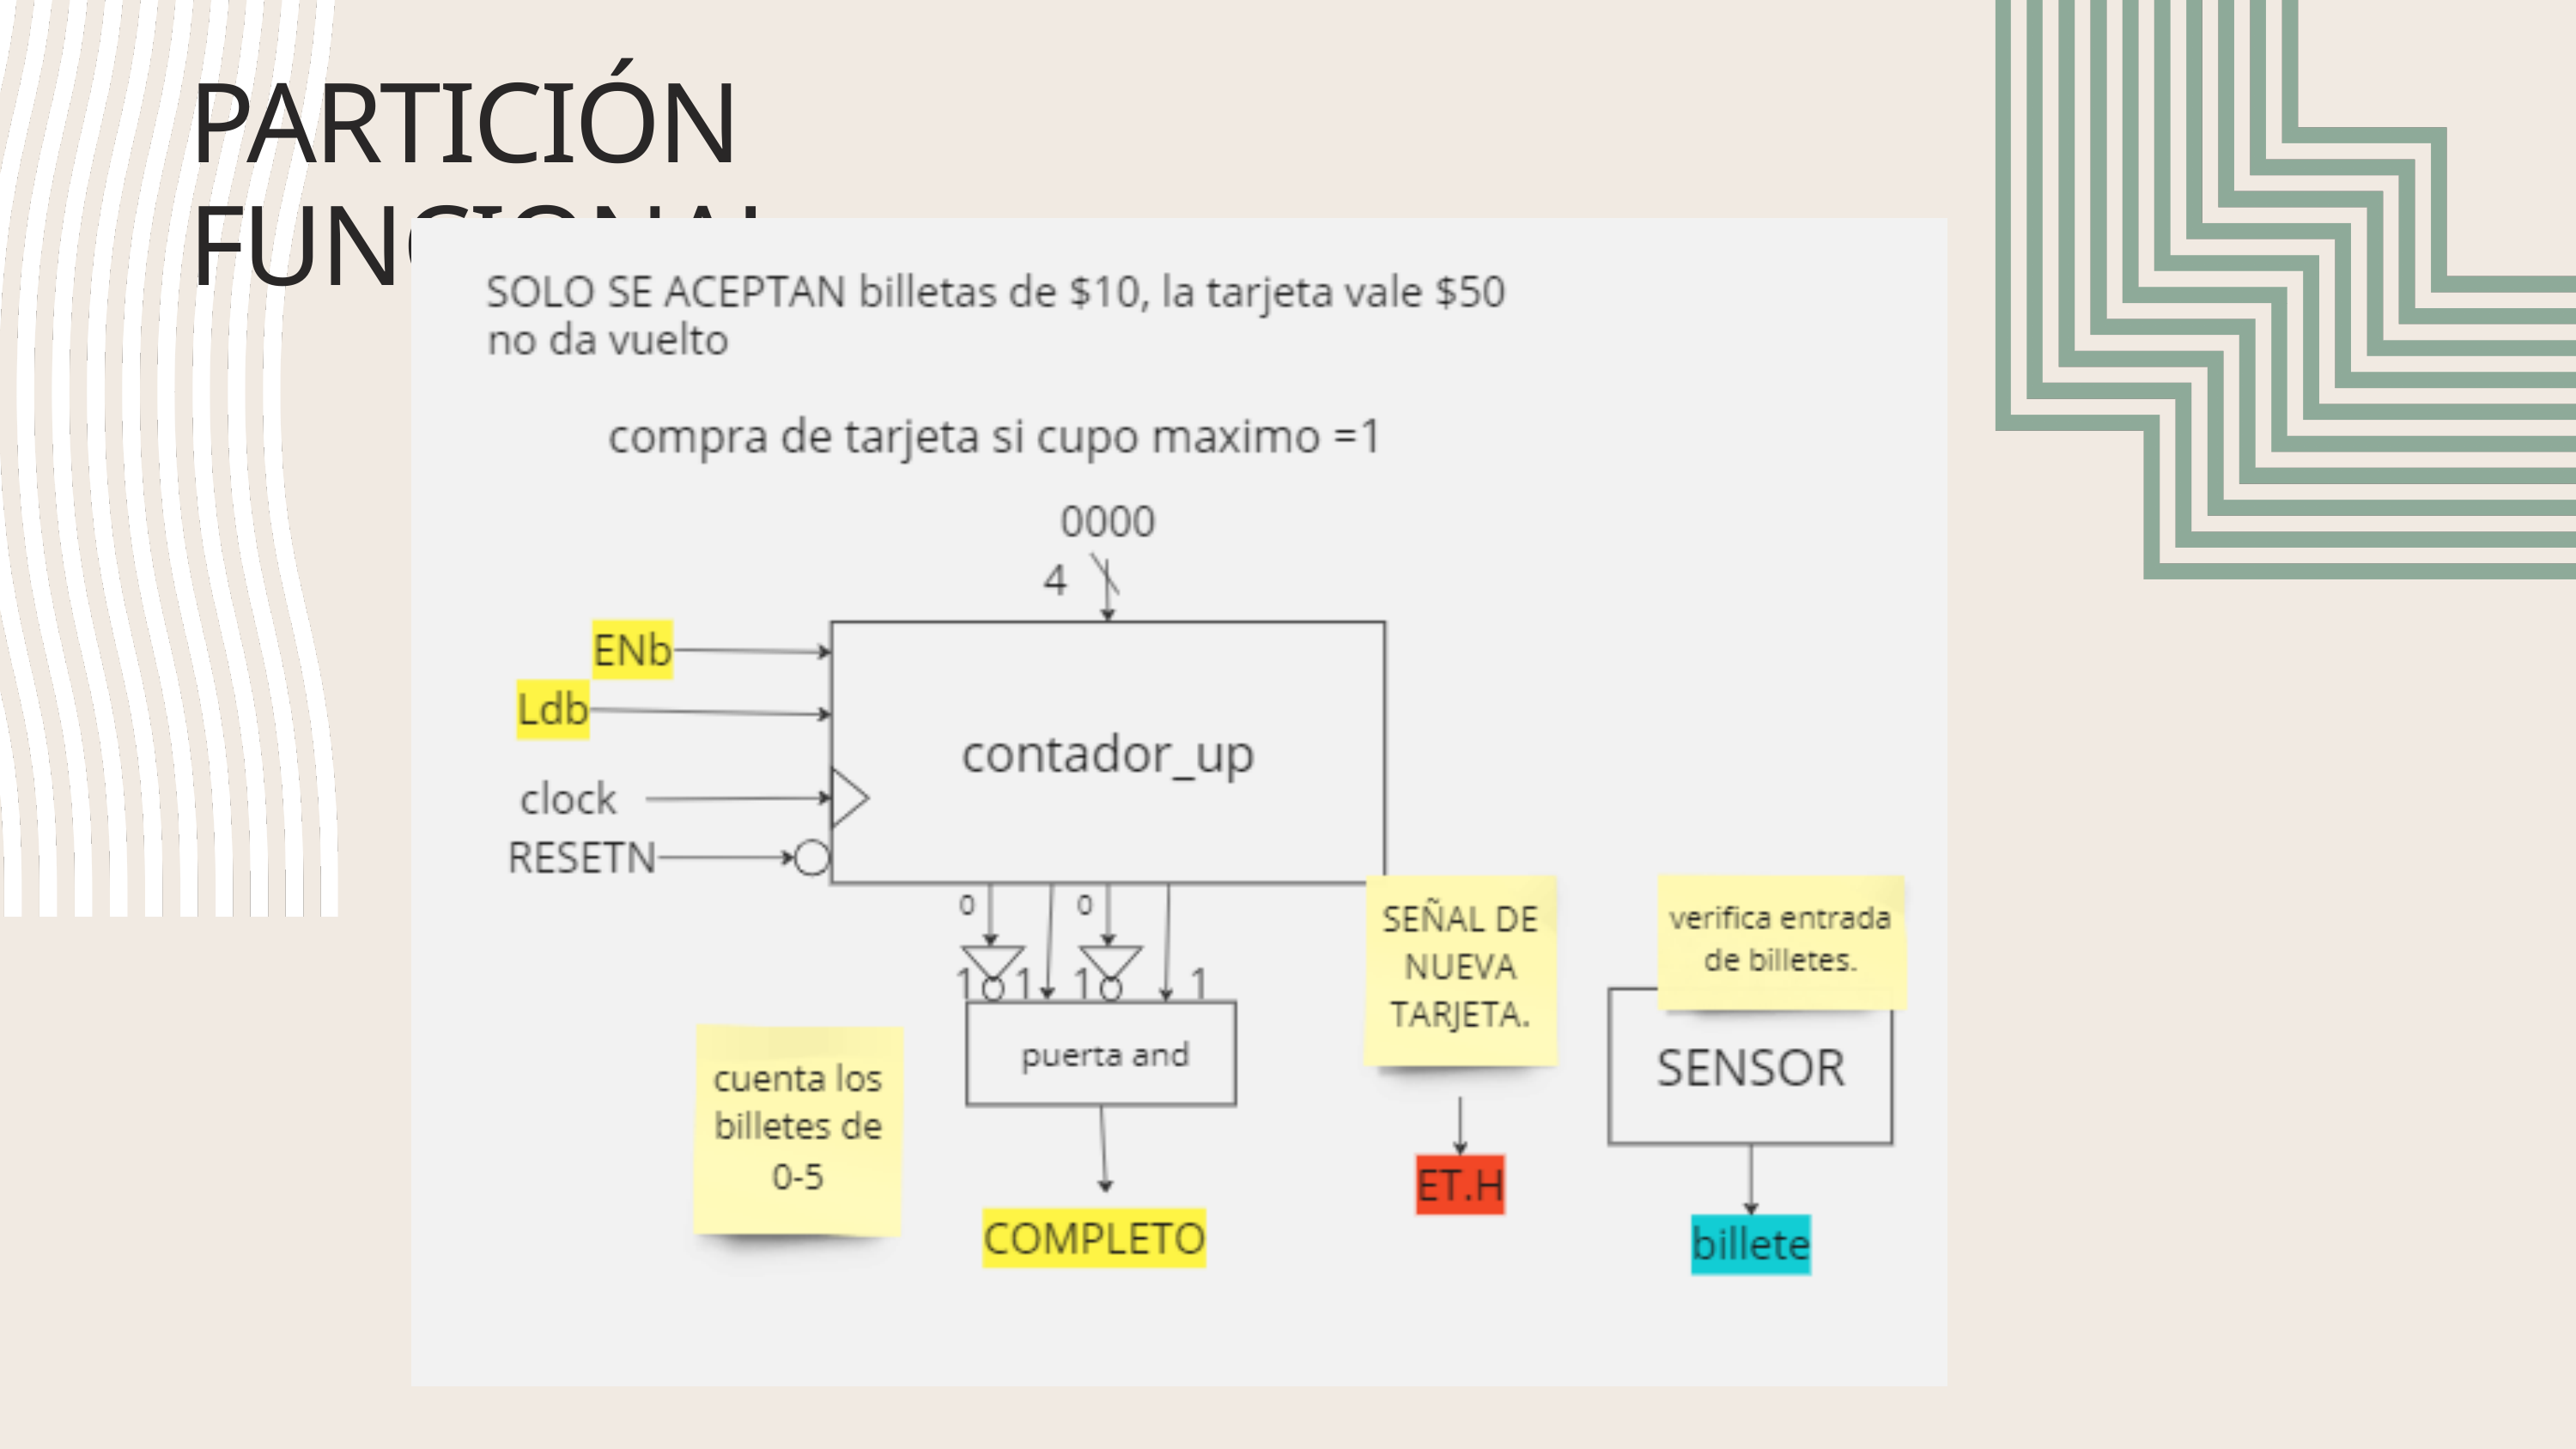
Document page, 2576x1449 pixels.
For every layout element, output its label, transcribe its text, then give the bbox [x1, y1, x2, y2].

picture [411, 217, 1947, 1386]
text_box PARTICIÓN FUNCIONAL [188, 62, 1180, 307]
text_box [1995, 0, 2576, 579]
text_box [0, 0, 338, 917]
